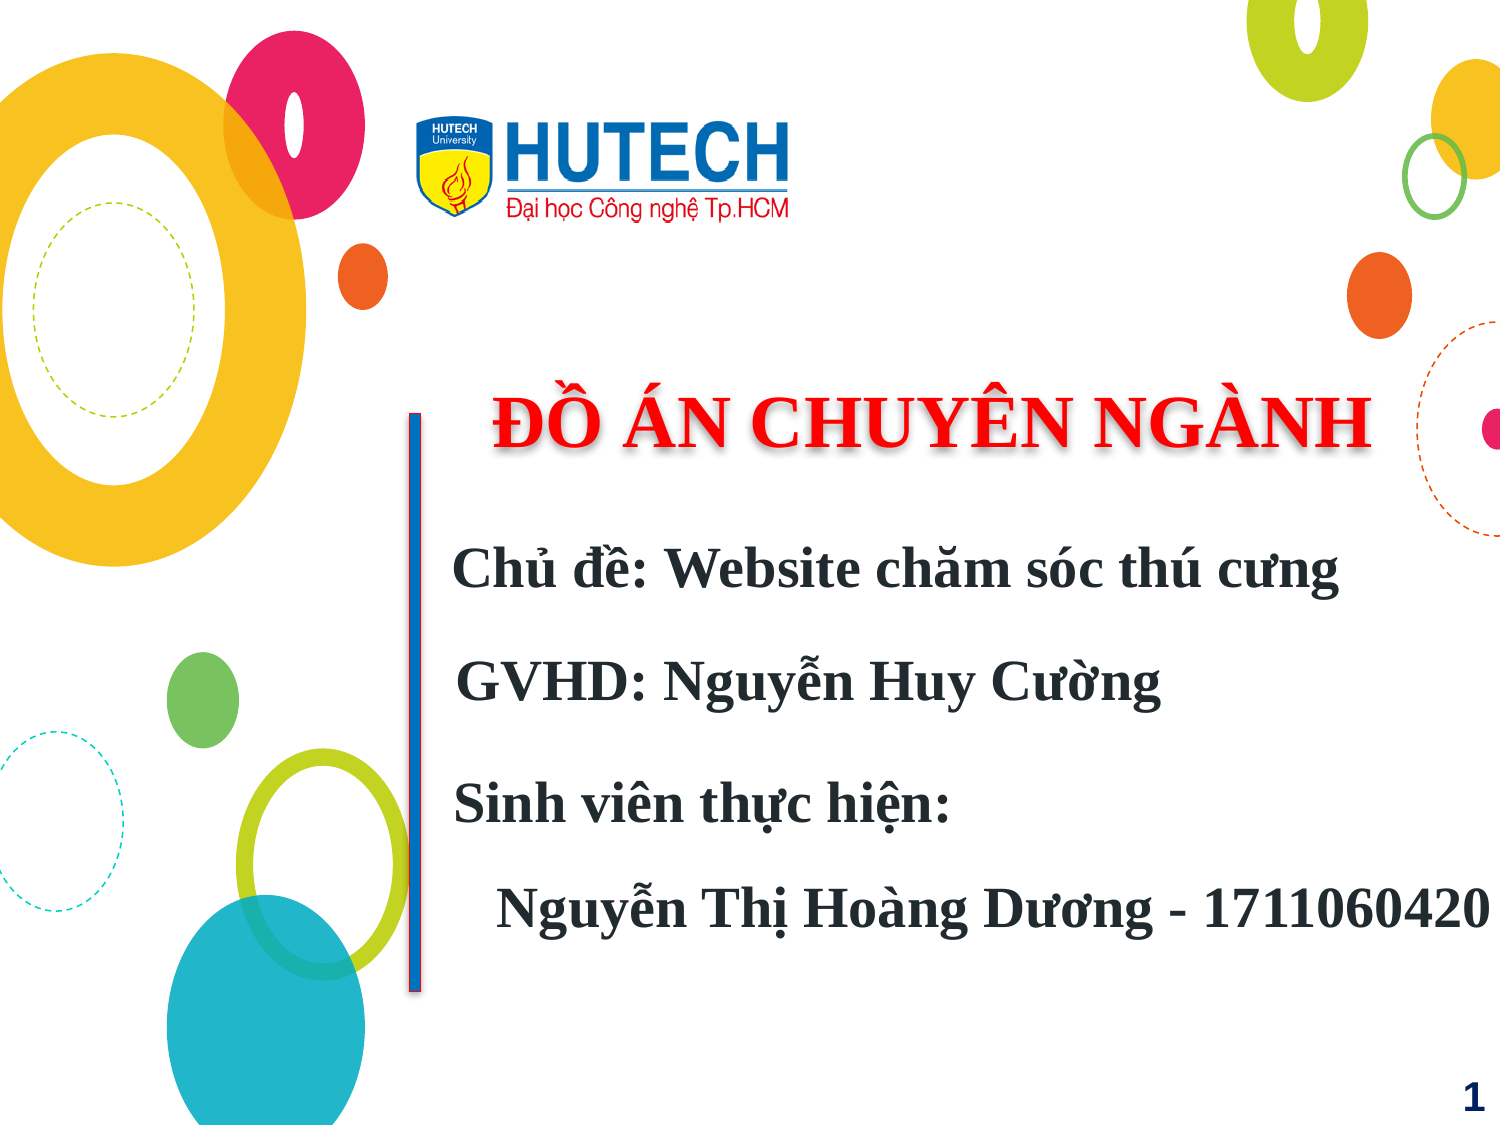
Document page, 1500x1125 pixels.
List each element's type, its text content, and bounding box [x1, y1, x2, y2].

text_box ĐỒ ÁN CHUYÊN NGÀNH [476, 365, 1448, 470]
text_box Sinh viên thực hiện: Nguyễn Thị Hoàng Dương - 1711060420 [438, 721, 1500, 947]
text_box [409, 413, 421, 992]
text_box GVHD: Nguyễn Huy Cường [440, 634, 1178, 720]
text_box Chủ đề: Website chăm sóc thú cưng [436, 522, 1365, 607]
picture [412, 116, 793, 224]
text_box 1 [1447, 1064, 1500, 1125]
